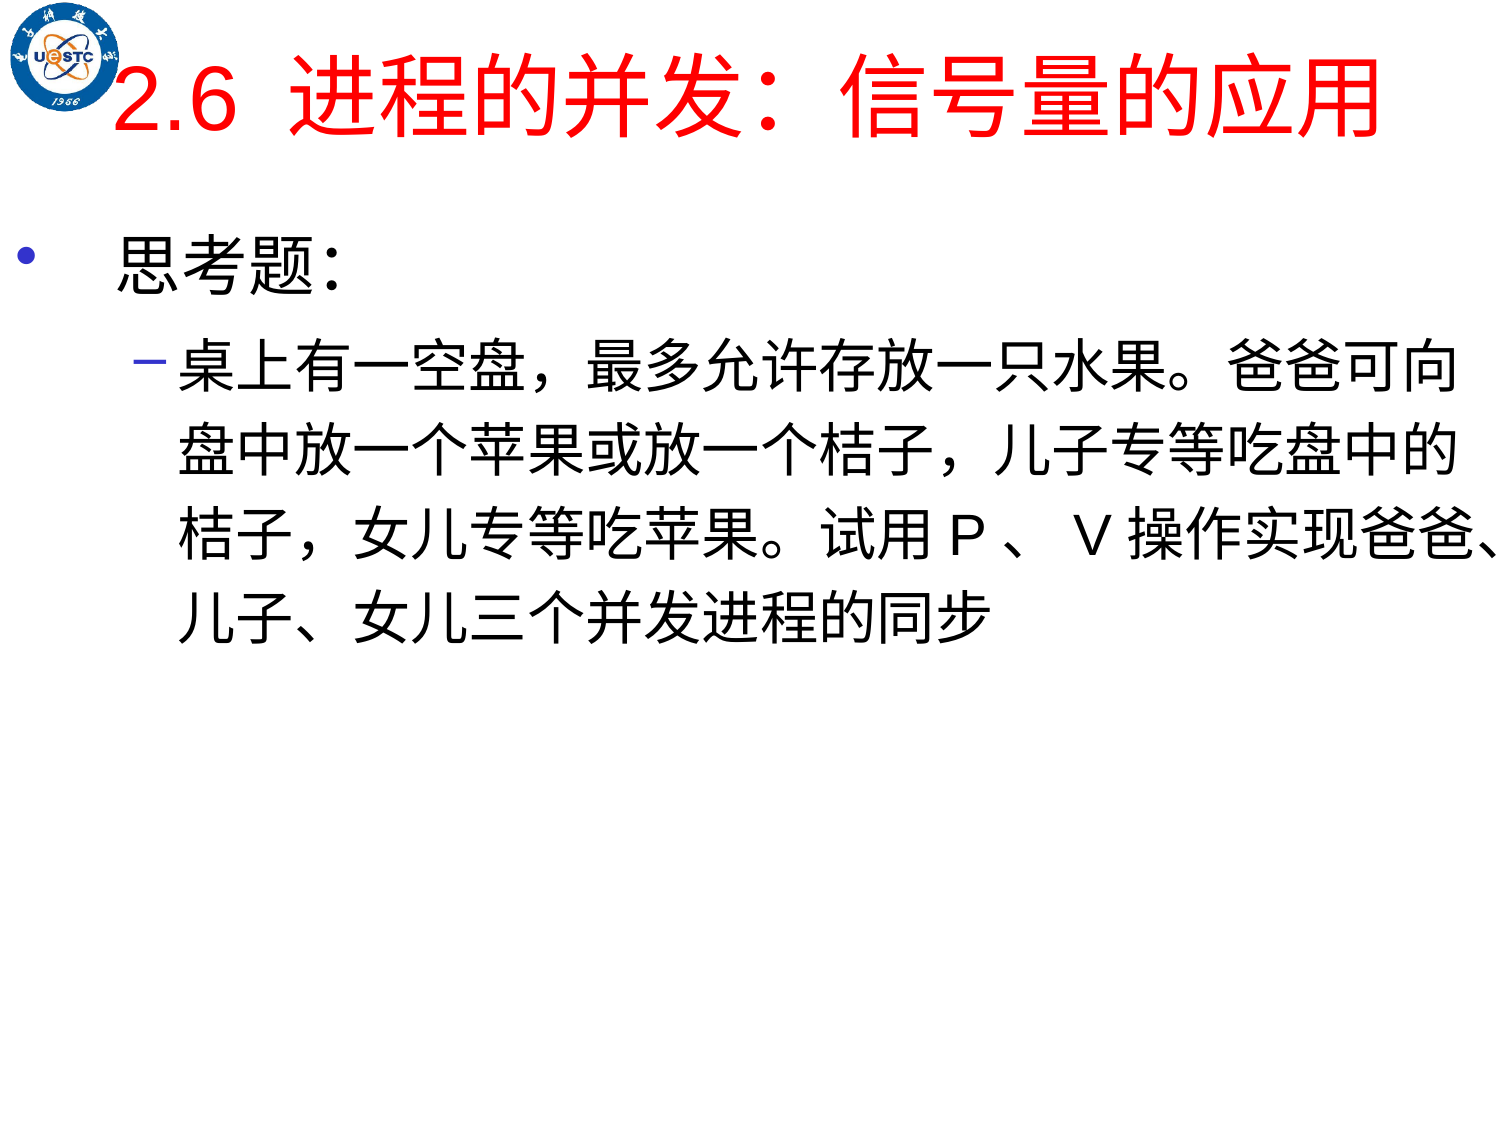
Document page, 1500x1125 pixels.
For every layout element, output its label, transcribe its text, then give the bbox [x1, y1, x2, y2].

list 思考题： 桌上有一空盘，最多允许存放一只水果。爸爸可向盘中放一个苹果或放一个桔子，儿子专等吃盘中的桔子，女儿专等吃苹果。试用P、V操作实现爸爸、儿子、女儿三个并发进程的同步 [0, 200, 1500, 1075]
title 2.6 进程的并发：信号量的应用 [0, 0, 1500, 188]
